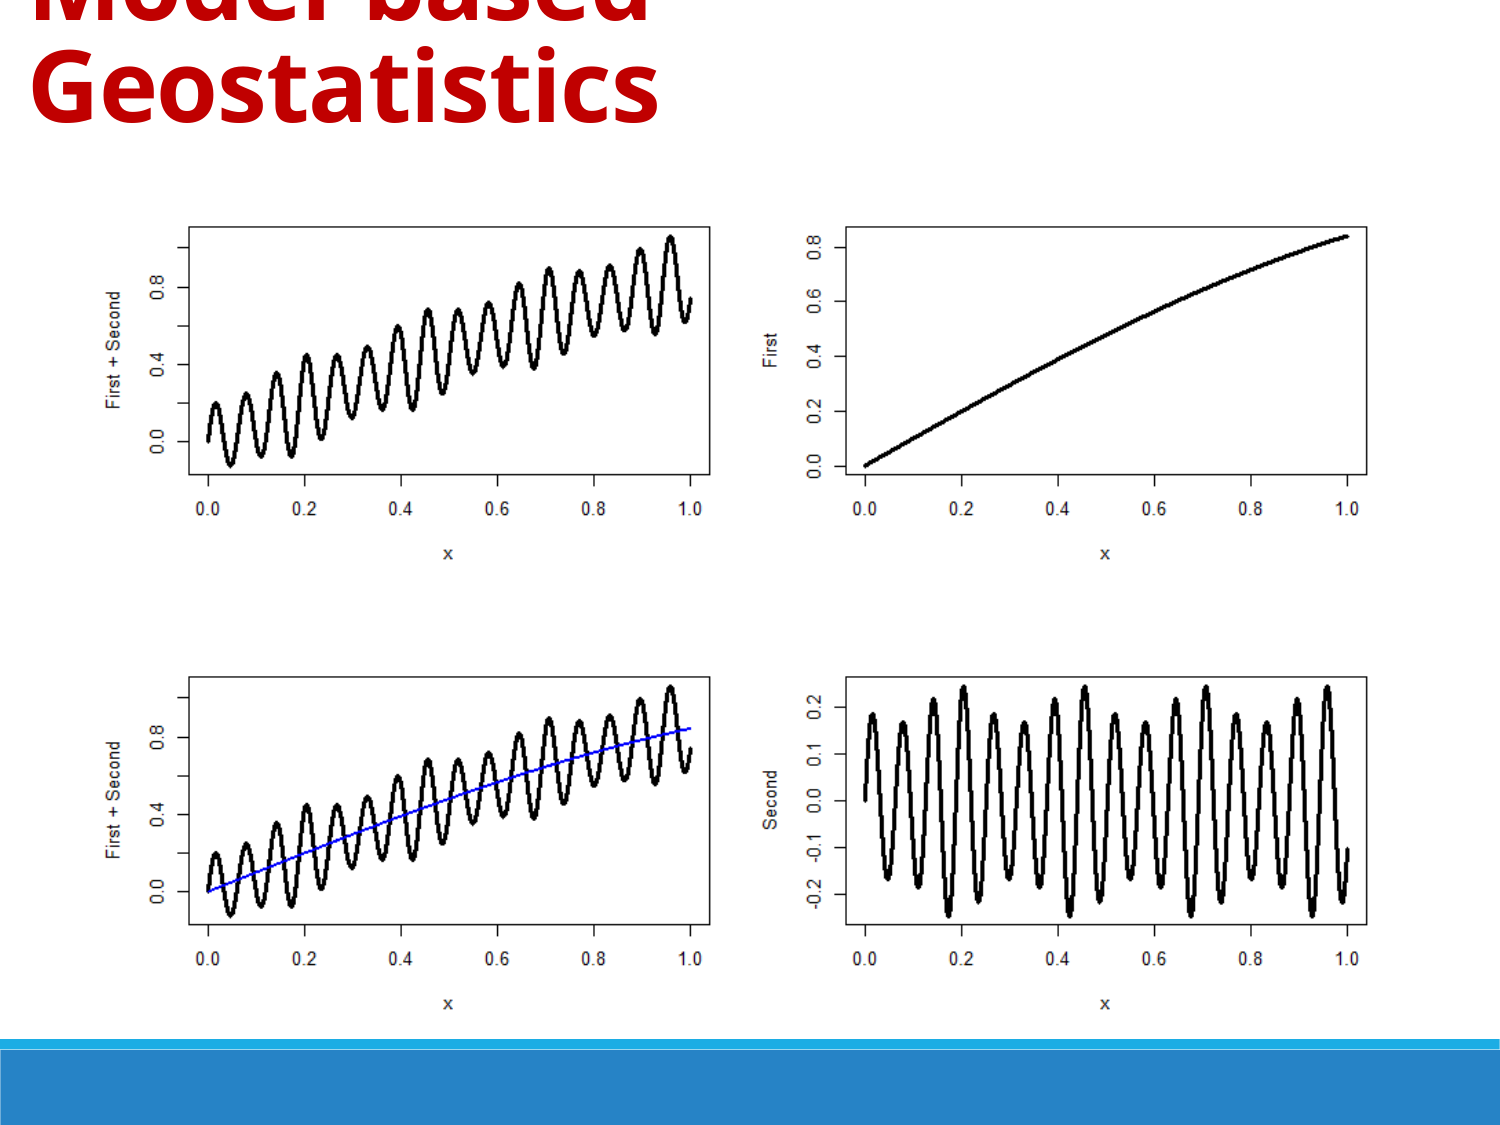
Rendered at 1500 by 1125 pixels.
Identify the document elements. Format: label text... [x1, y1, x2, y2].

picture [99, 136, 1413, 1038]
title Model-based Geostatistics [12, 0, 1250, 151]
